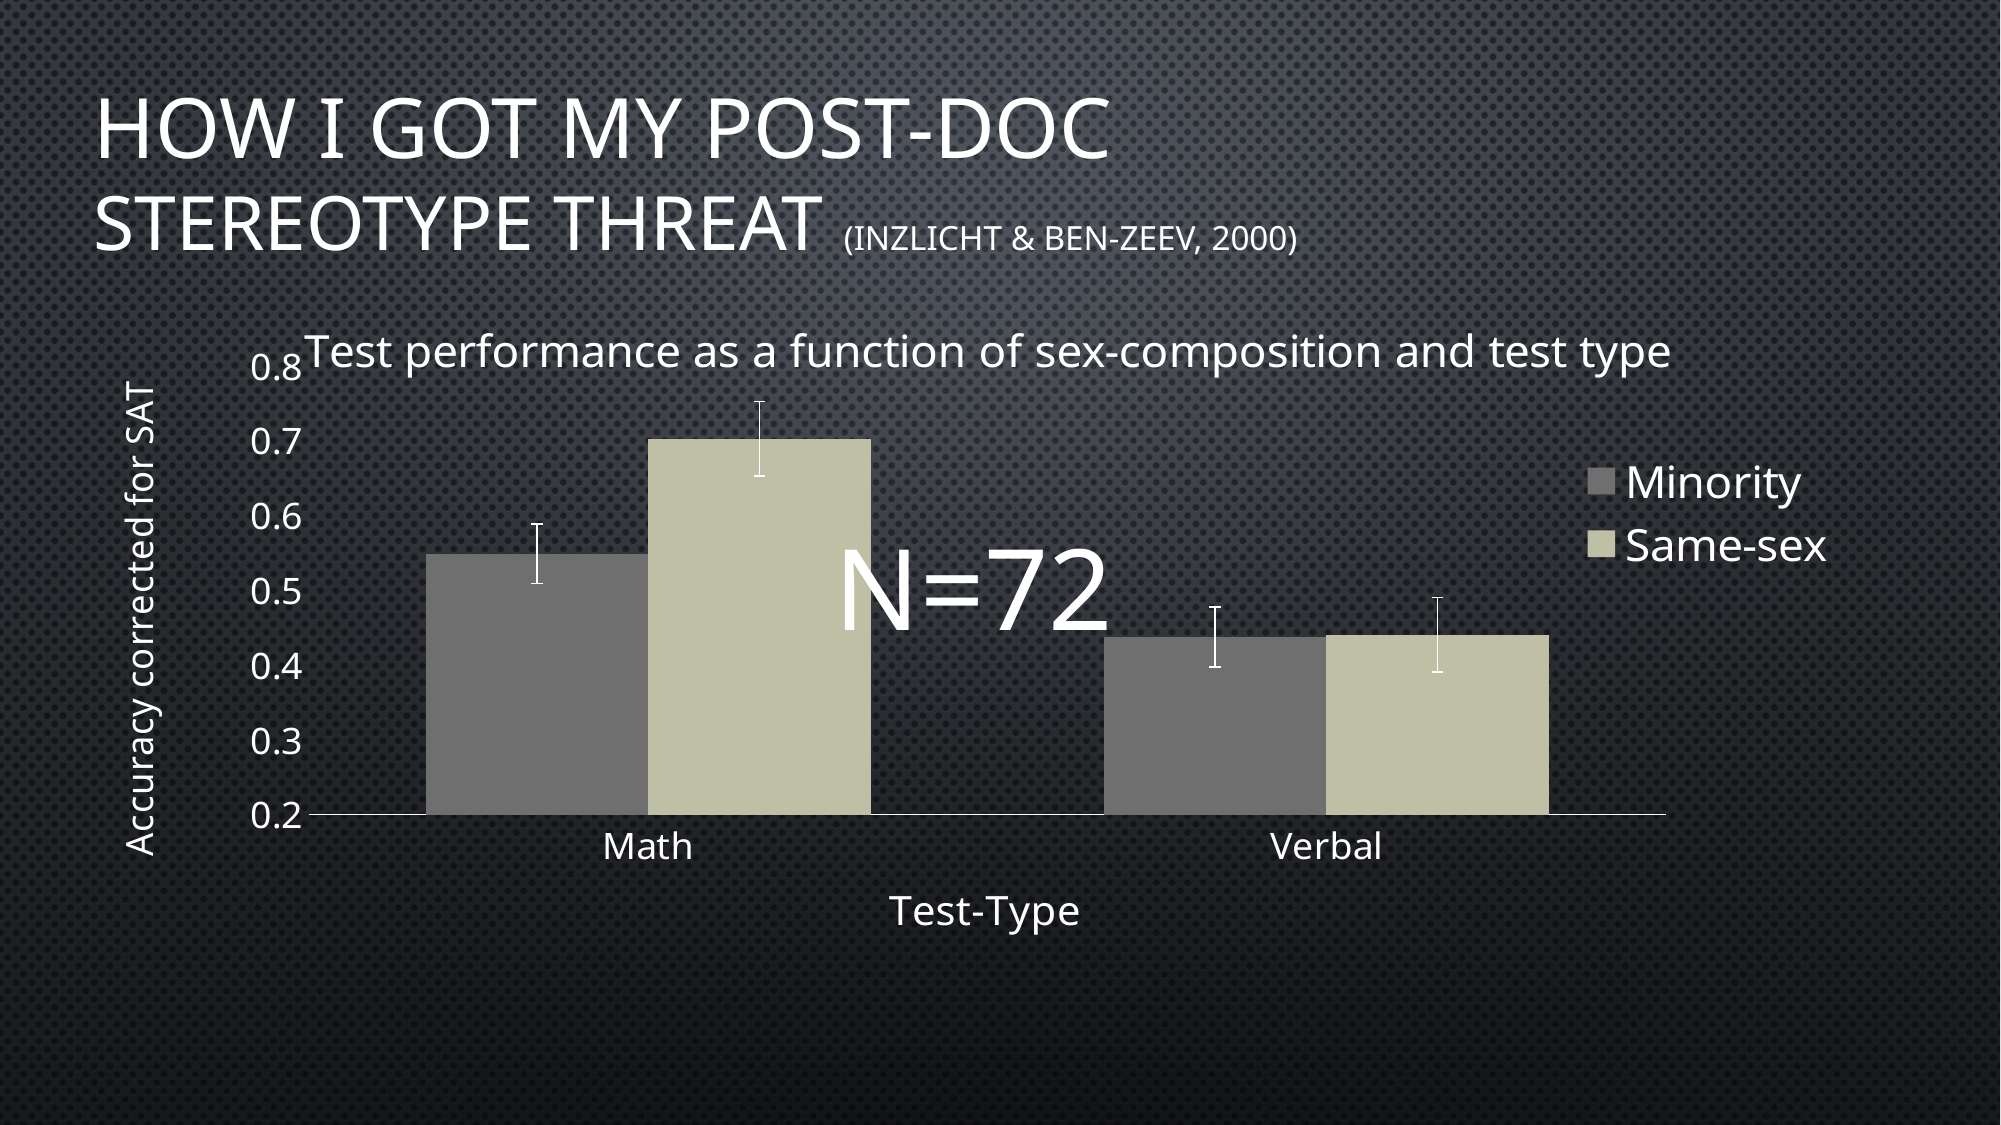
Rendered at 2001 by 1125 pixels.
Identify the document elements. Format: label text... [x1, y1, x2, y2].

title How I got my post-doc Stereotype threat (Inzlicht & Ben-zeev, 2000) [78, 99, 1912, 242]
chart [78, 285, 1912, 951]
